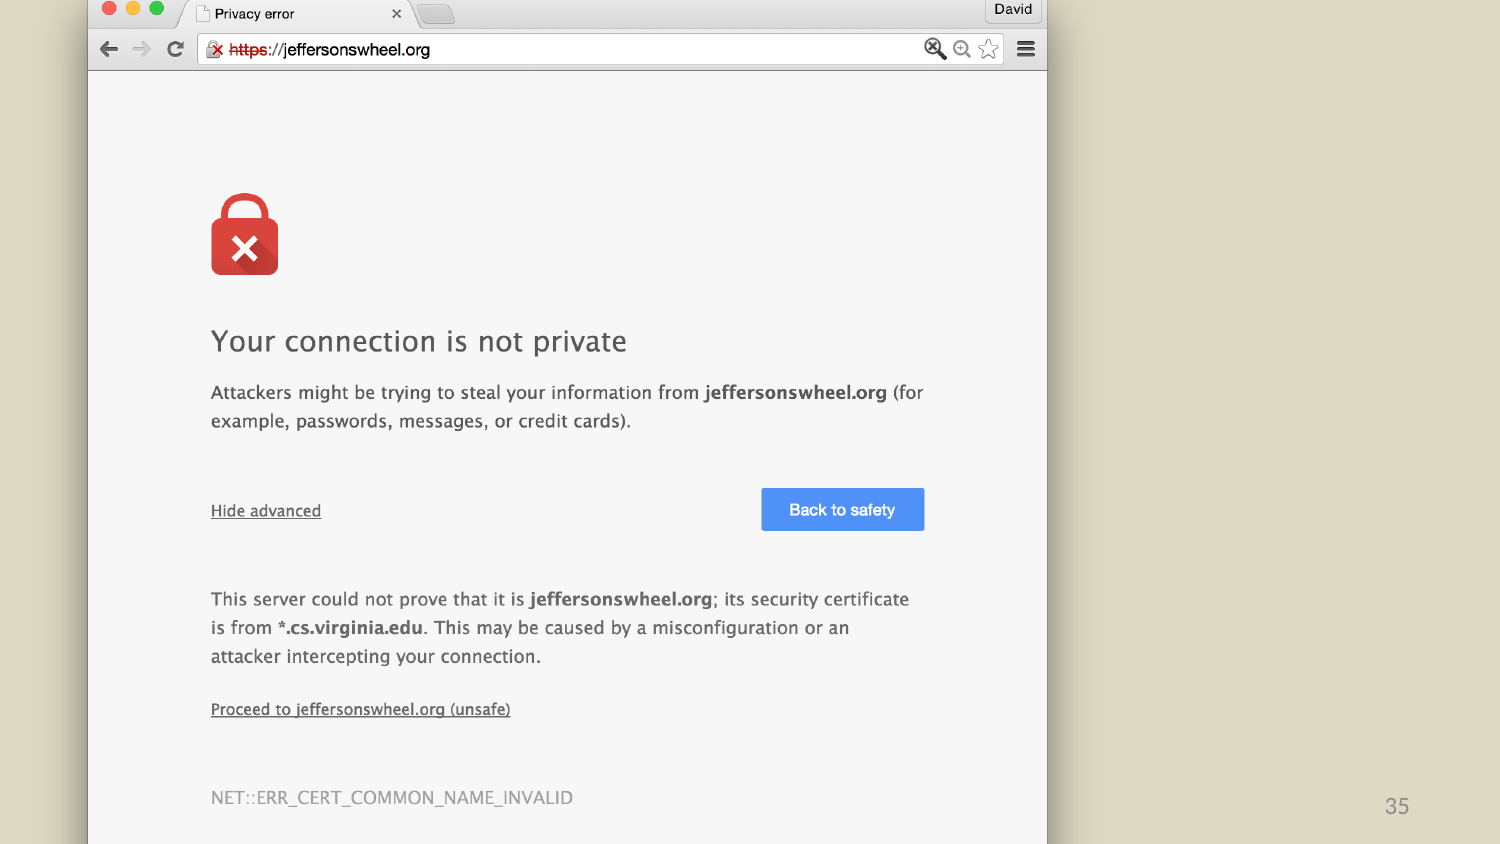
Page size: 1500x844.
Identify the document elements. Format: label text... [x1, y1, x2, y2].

slide_number 34 [1116, 782, 1425, 827]
picture [21, 0, 1113, 844]
